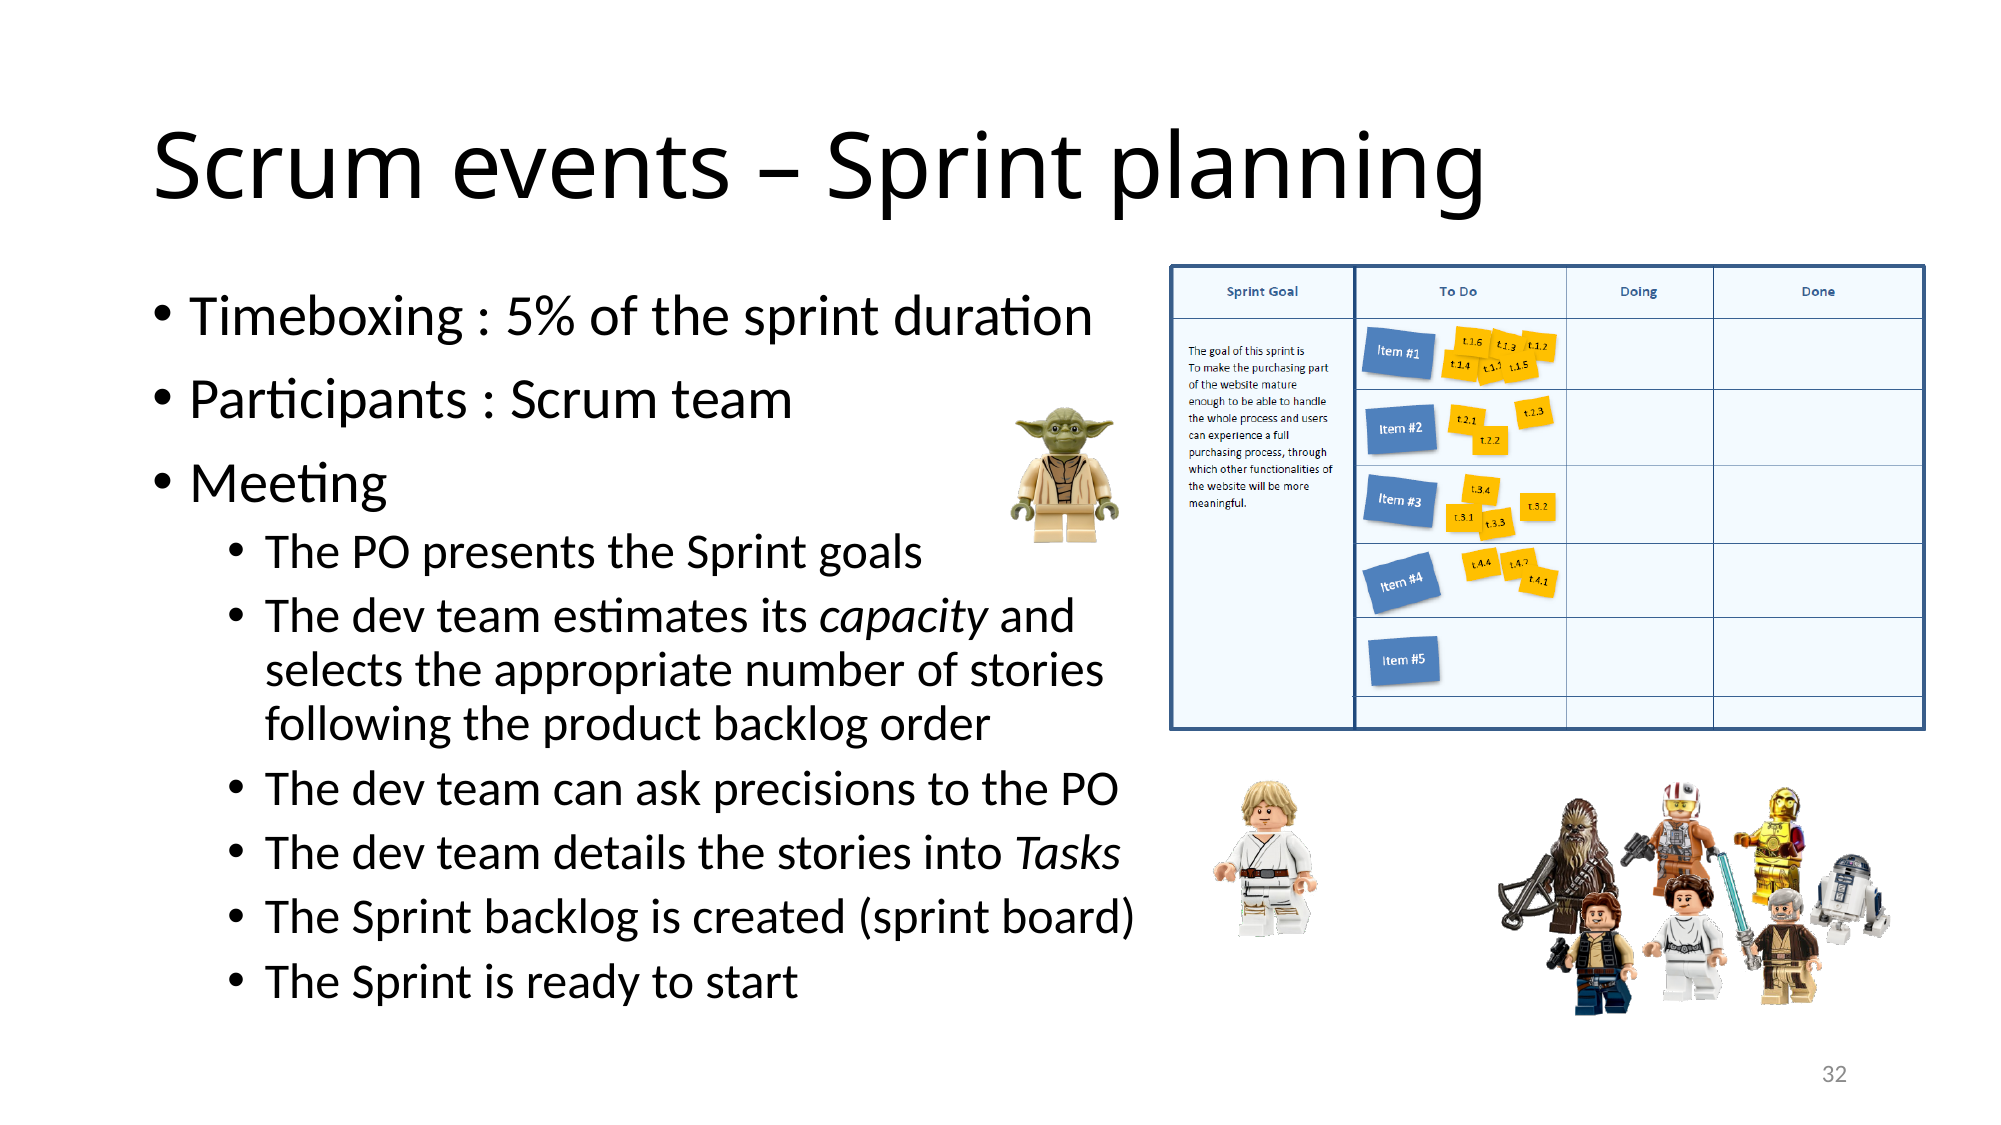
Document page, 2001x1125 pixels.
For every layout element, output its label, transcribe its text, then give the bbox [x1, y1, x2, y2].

picture [1203, 771, 1337, 953]
picture [1480, 763, 1906, 1026]
picture [1162, 247, 1937, 742]
list Timeboxing : 5% of the sprint duration Participants : Scrum team Meeting The PO presents the Sprint goals The dev team estimates its capacity and selects the appropriate number of stories following the product backlog order The dev team can ask precisions to the PO The dev team details the stories into Tasks The Sprint backlog is created (sprint board) The Sprint is ready to start [137, 277, 1204, 1026]
picture [999, 395, 1126, 553]
title Scrum events – Sprint planning [137, 59, 1863, 277]
slide_number 32 [1412, 1042, 1863, 1103]
